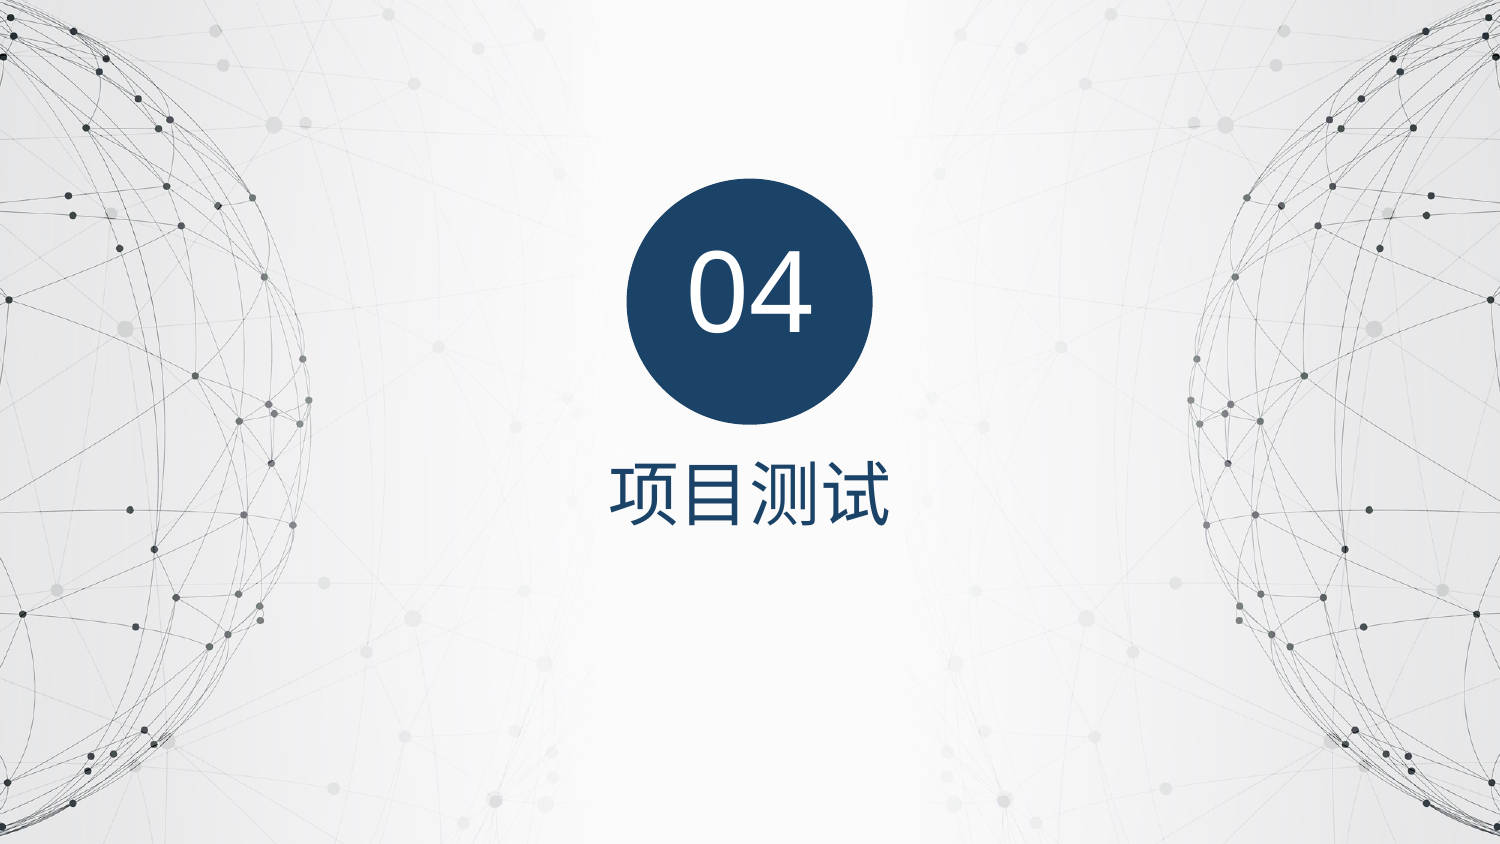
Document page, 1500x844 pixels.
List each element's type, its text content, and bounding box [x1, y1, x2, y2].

text_box [626, 177, 873, 287]
picture [0, 0, 1500, 844]
text_box 项目测试 [407, 444, 1092, 541]
text_box 04 [607, 287, 893, 424]
